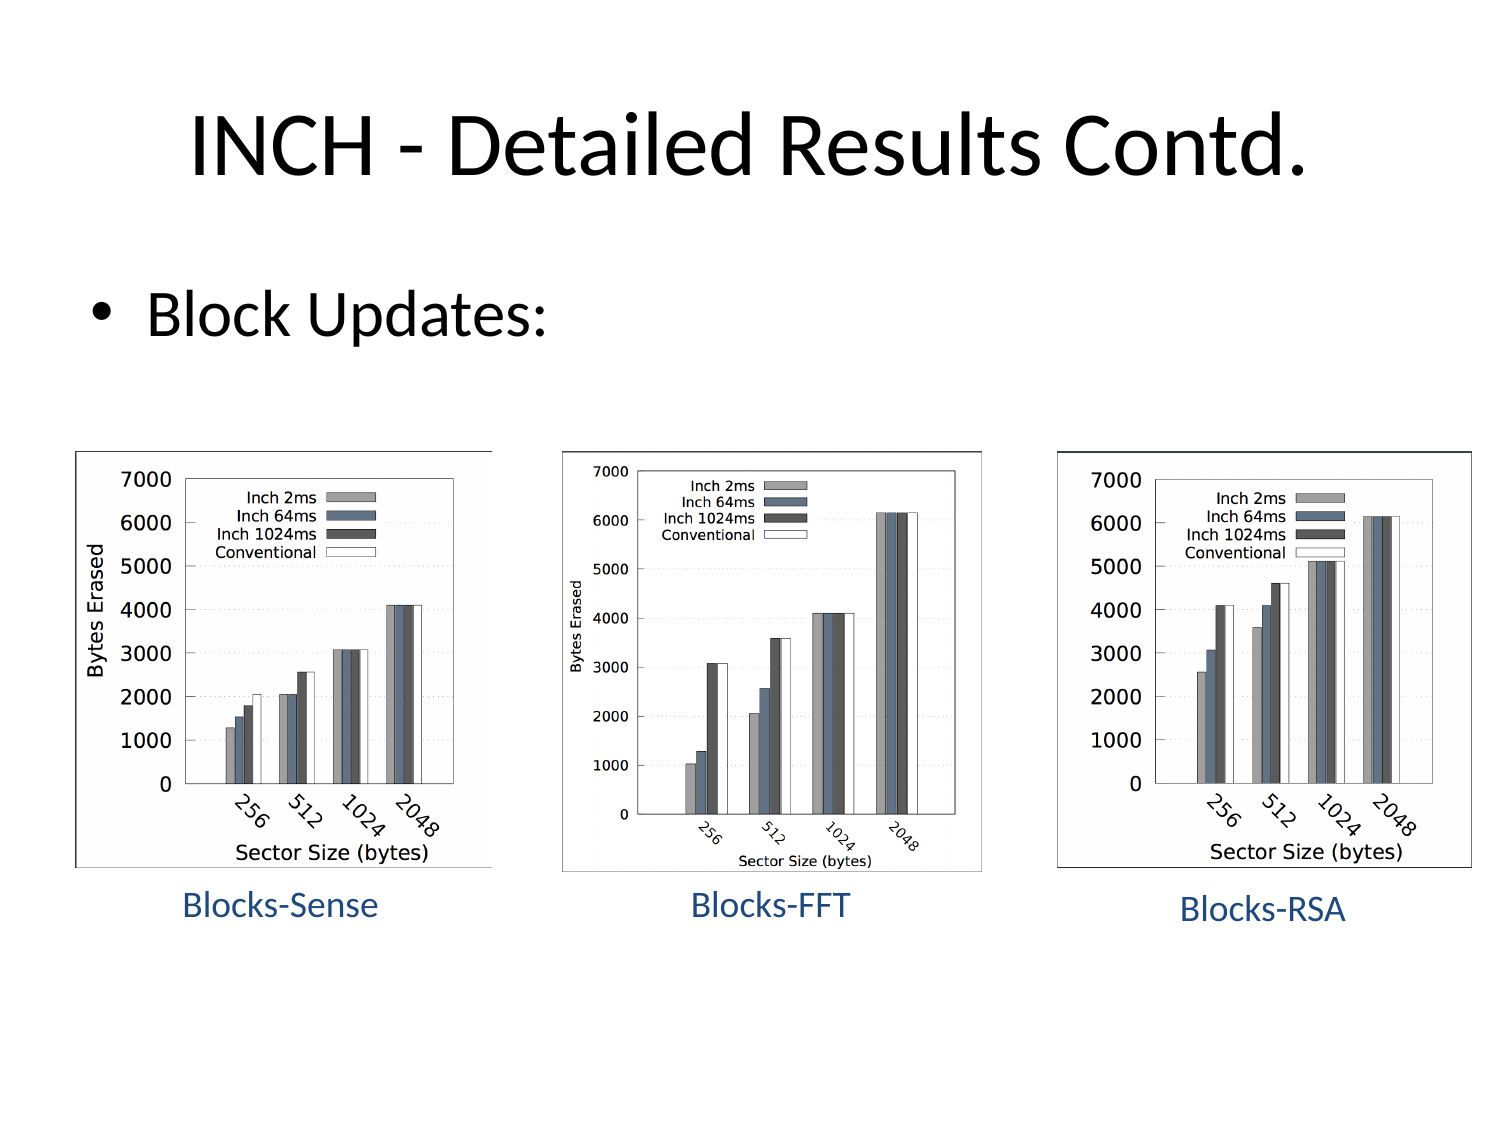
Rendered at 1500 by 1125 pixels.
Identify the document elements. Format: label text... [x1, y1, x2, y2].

list Block Updates: [75, 262, 1425, 1005]
text_box Blocks-RSA [1165, 876, 1361, 937]
text_box Blocks-Sense [167, 876, 395, 933]
title INCH - Detailed Results Contd. [75, 45, 1425, 233]
text_box Blocks-FFT [676, 879, 867, 933]
picture [74, 450, 492, 868]
picture [1056, 450, 1473, 868]
picture [562, 450, 982, 872]
